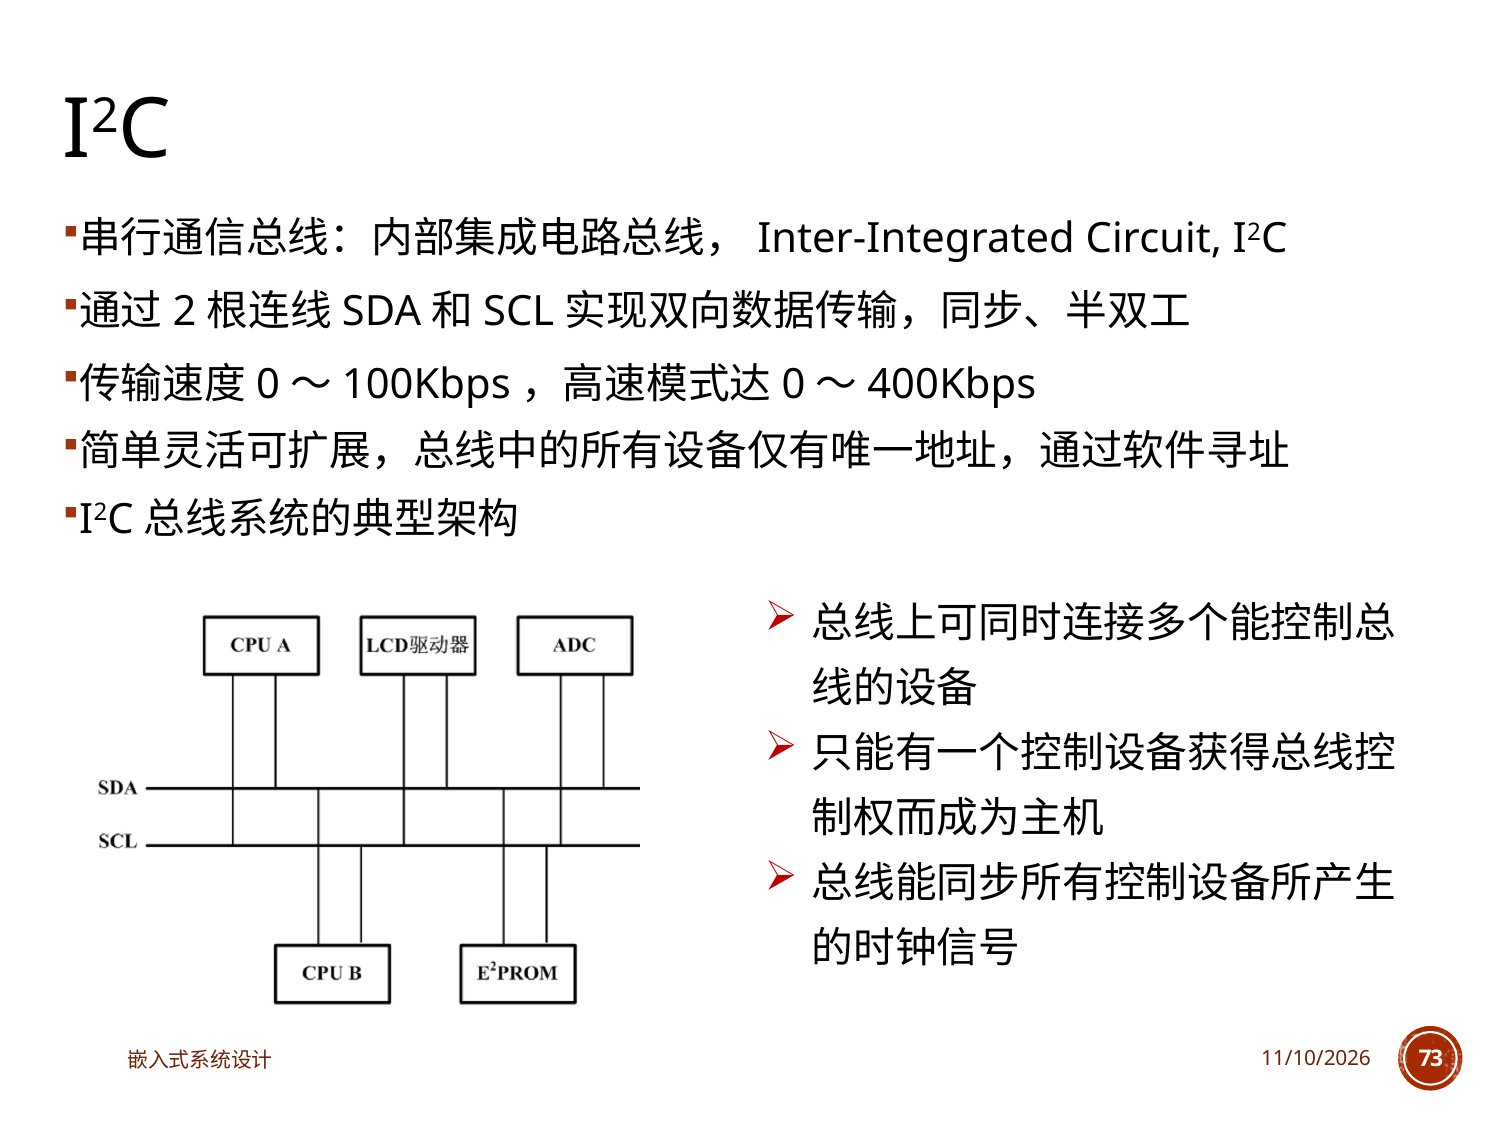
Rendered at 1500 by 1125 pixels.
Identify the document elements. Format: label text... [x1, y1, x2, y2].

slide_number 73 [1391, 1028, 1471, 1089]
footer 嵌入式系统设计 [112, 1028, 891, 1089]
title I2C [47, 46, 1471, 193]
text_box 总线上可同时连接多个能控制总线的设备 只能有一个控制设备获得总线控制权而成为主机 总线能同步所有控制设备所产生的时钟信号 [749, 573, 1442, 979]
picture [88, 607, 640, 1013]
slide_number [982, 1028, 1386, 1089]
list 串行通信总线：内部集成电路总线，Inter-Integrated Circuit, I2C 通过2根连线SDA和SCL实现双向数据传输，同步、半双工 传输速度0～100Kbps，高速模式达0～400Kbps 简单灵活可扩展，总线中的所有设备仅有唯一地址，通过软件寻址 I2C总线系统的典型架构 [47, 193, 1471, 1061]
